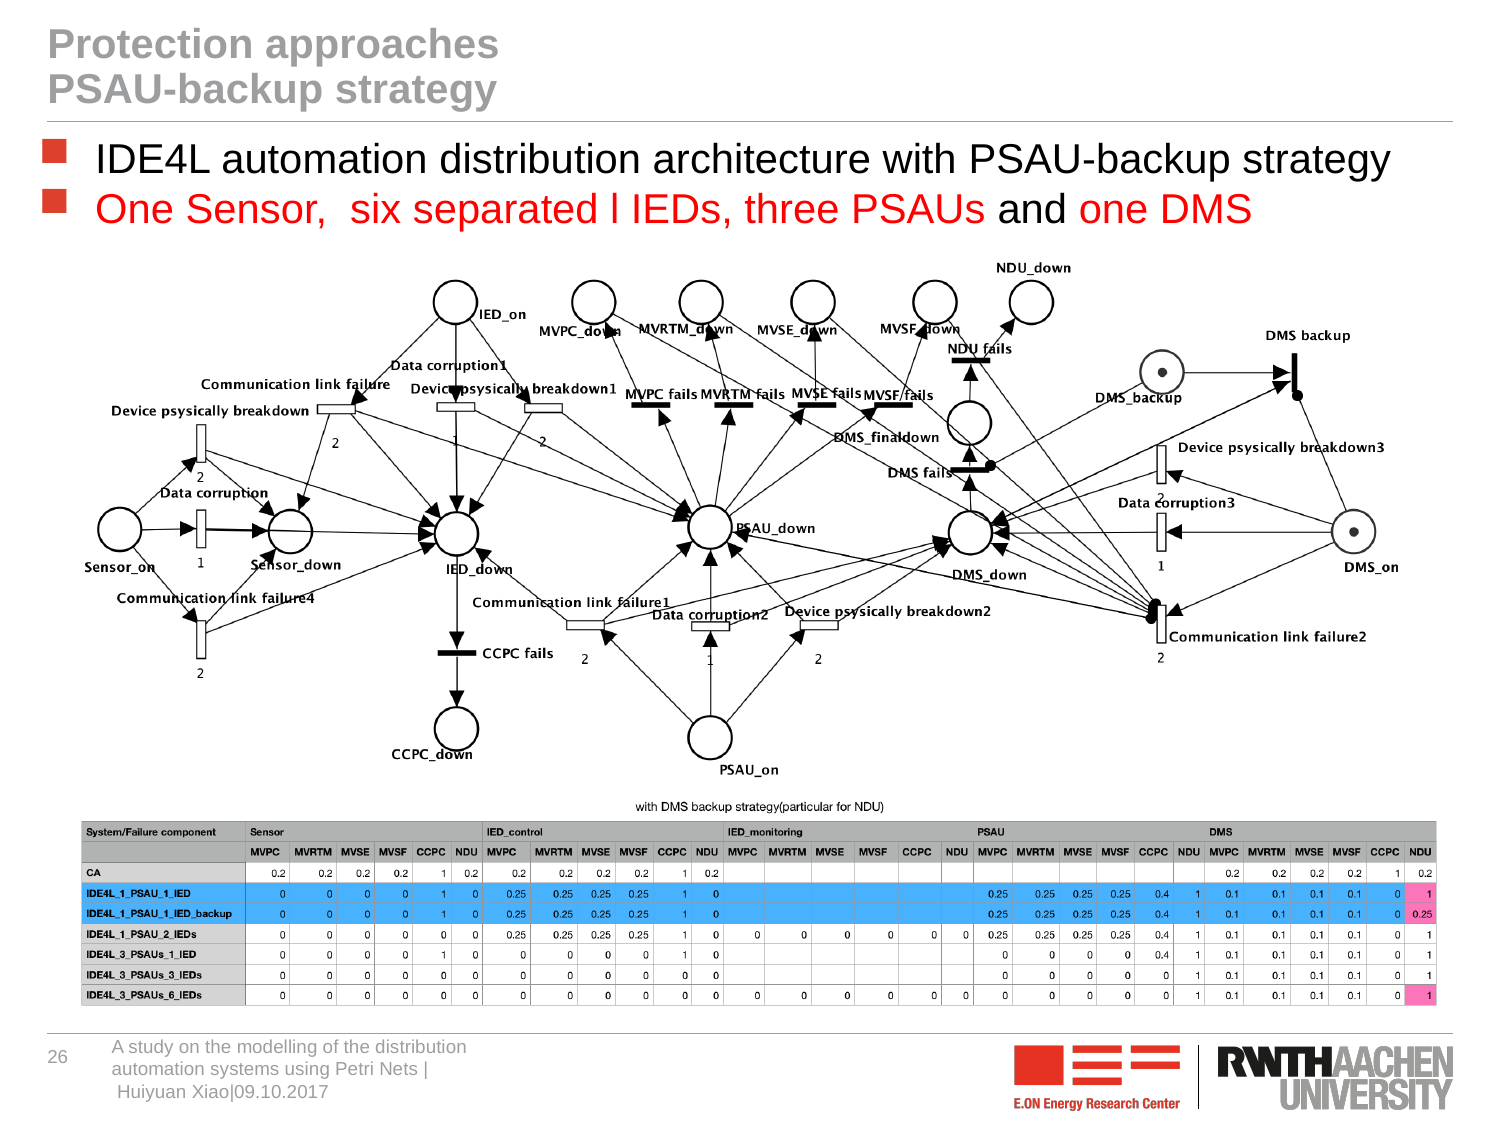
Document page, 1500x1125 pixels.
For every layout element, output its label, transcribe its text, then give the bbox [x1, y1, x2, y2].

title Protection approaches PSAU-backup strategy [47, 23, 1453, 113]
picture [1013, 1045, 1180, 1112]
picture [1218, 1046, 1453, 1111]
picture [67, 258, 1457, 1023]
list IDE4L automation distribution architecture with PSAU-backup strategy One Sensor, six separated l IEDs, three PSAUs and one DMS [38, 131, 1411, 247]
